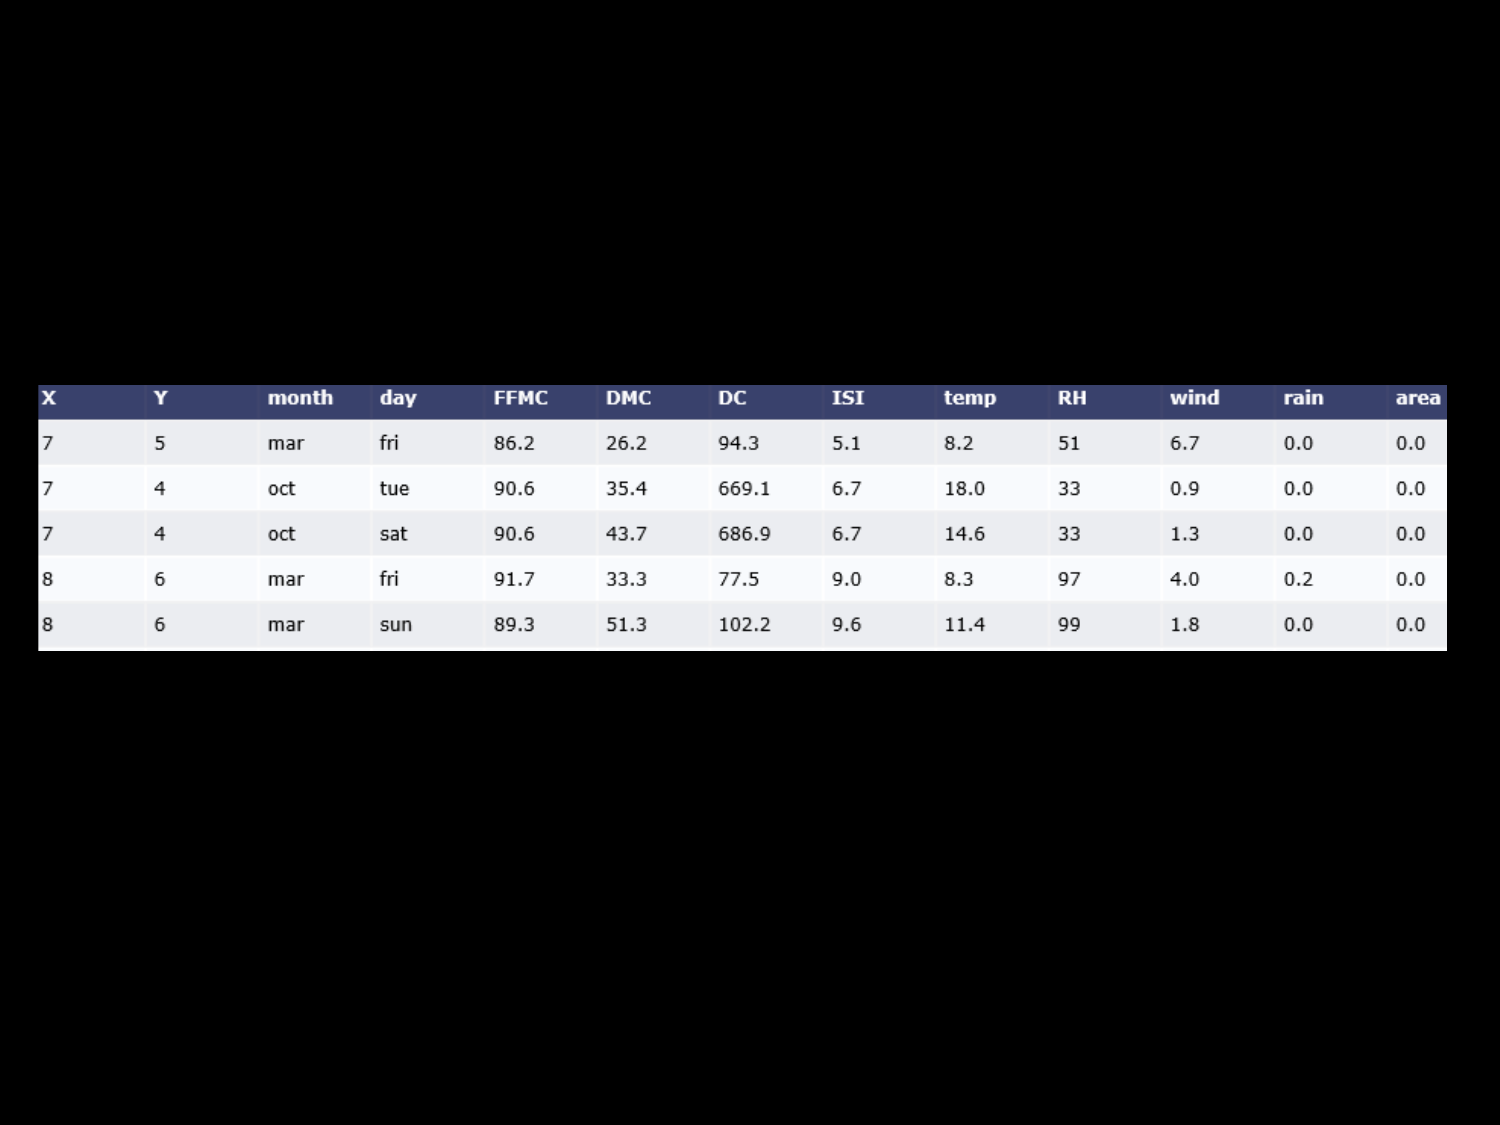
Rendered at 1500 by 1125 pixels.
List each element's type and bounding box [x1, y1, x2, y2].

picture [38, 385, 1447, 651]
